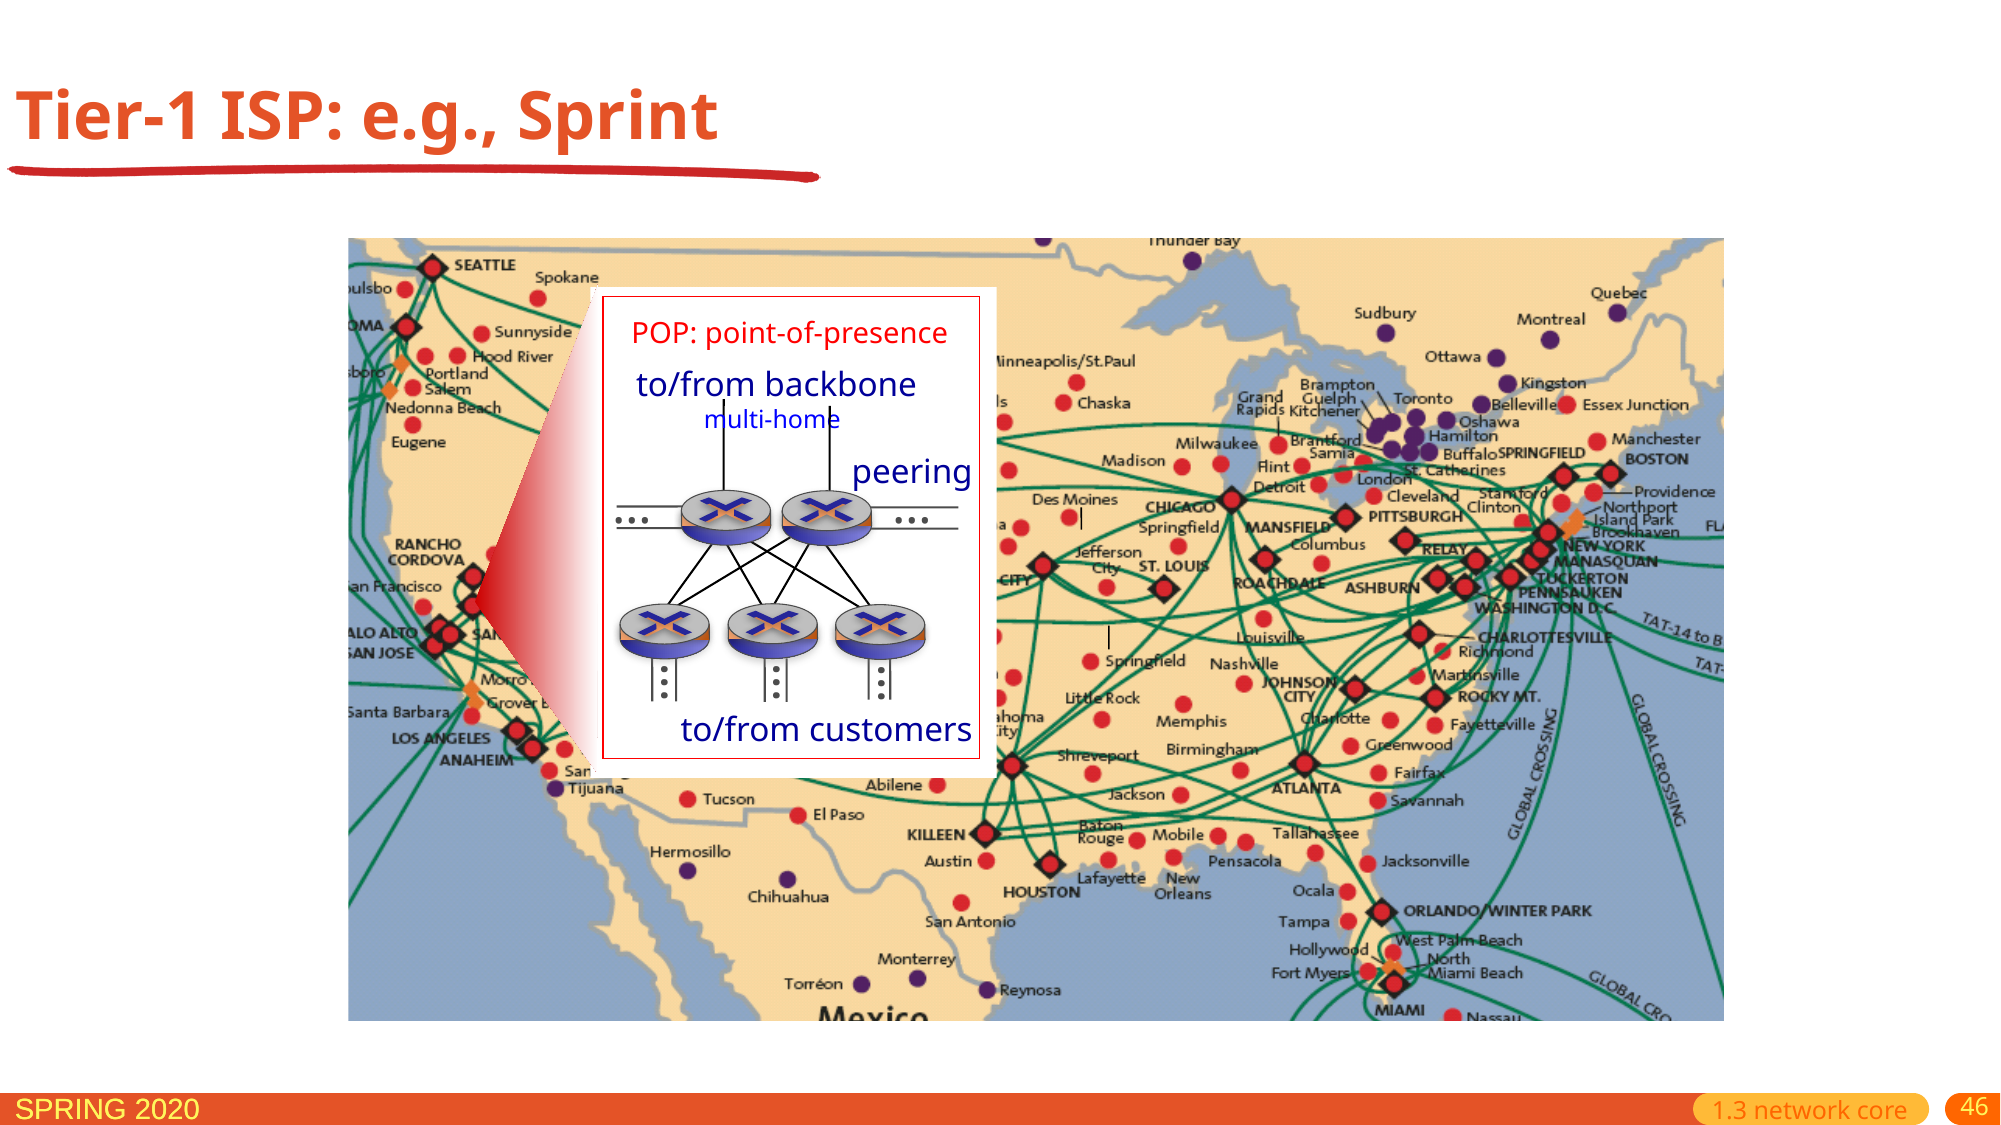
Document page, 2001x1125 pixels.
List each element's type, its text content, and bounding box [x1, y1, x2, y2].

footer 1.3 network core [1696, 1094, 1925, 1125]
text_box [474, 282, 1110, 779]
title Tier-1 ISP: e.g., Sprint [0, 18, 1275, 207]
picture [4, 158, 830, 188]
picture [348, 237, 1725, 1021]
slide_number 46 [1944, 1092, 2000, 1125]
